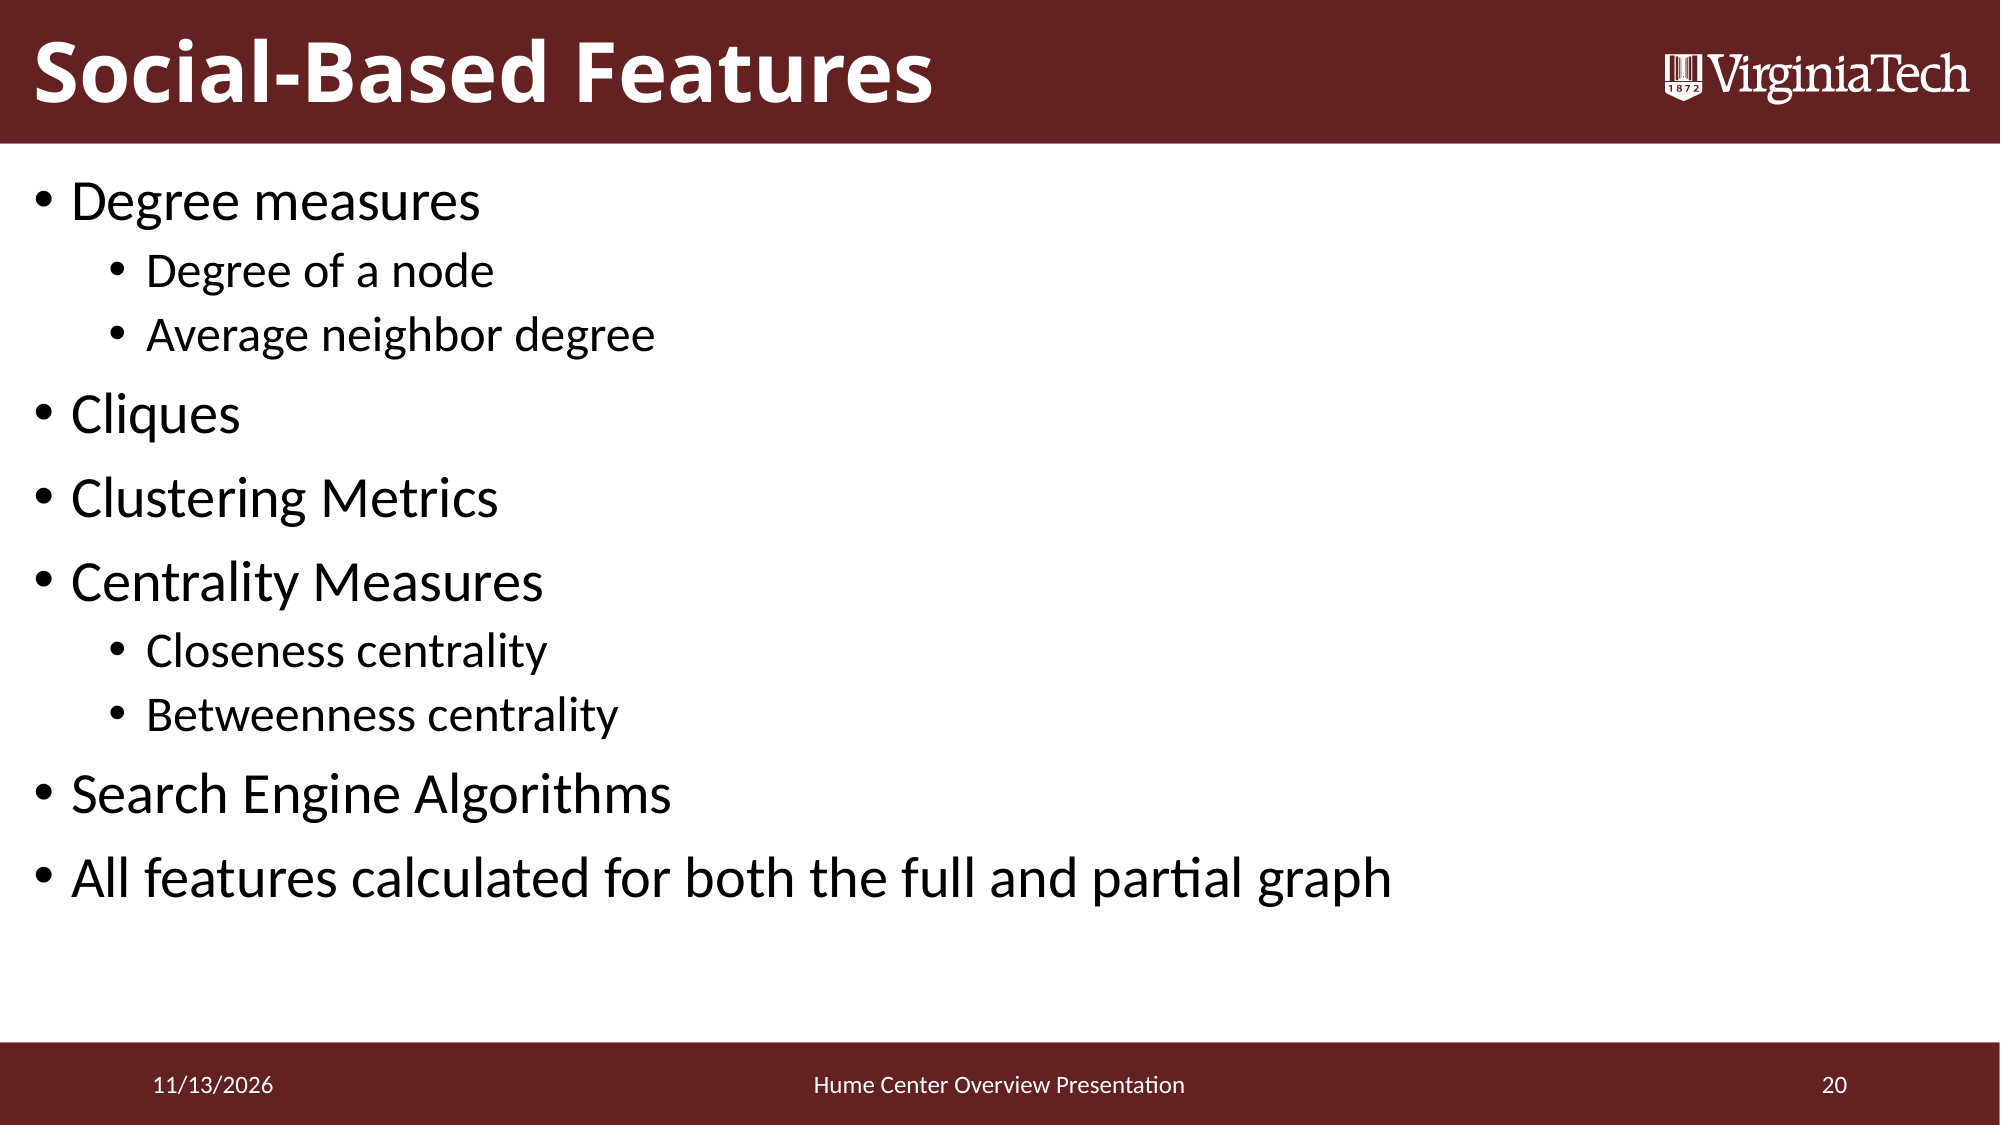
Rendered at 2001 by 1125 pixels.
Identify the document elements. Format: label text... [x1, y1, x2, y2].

title Social-Based Features [18, 19, 1650, 133]
slide_number 20 [1412, 1053, 1863, 1114]
footer Hume Center Overview Presentation [662, 1053, 1338, 1114]
list Degree measures Degree of a node Average neighbor degree Cliques Clustering Metrics Centrality Measures Closeness centrality Betweenness centrality Search Engine Algorithms All features calculated for both the full and partial graph [18, 162, 1981, 1032]
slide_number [137, 1053, 588, 1114]
picture [1665, 52, 1970, 105]
